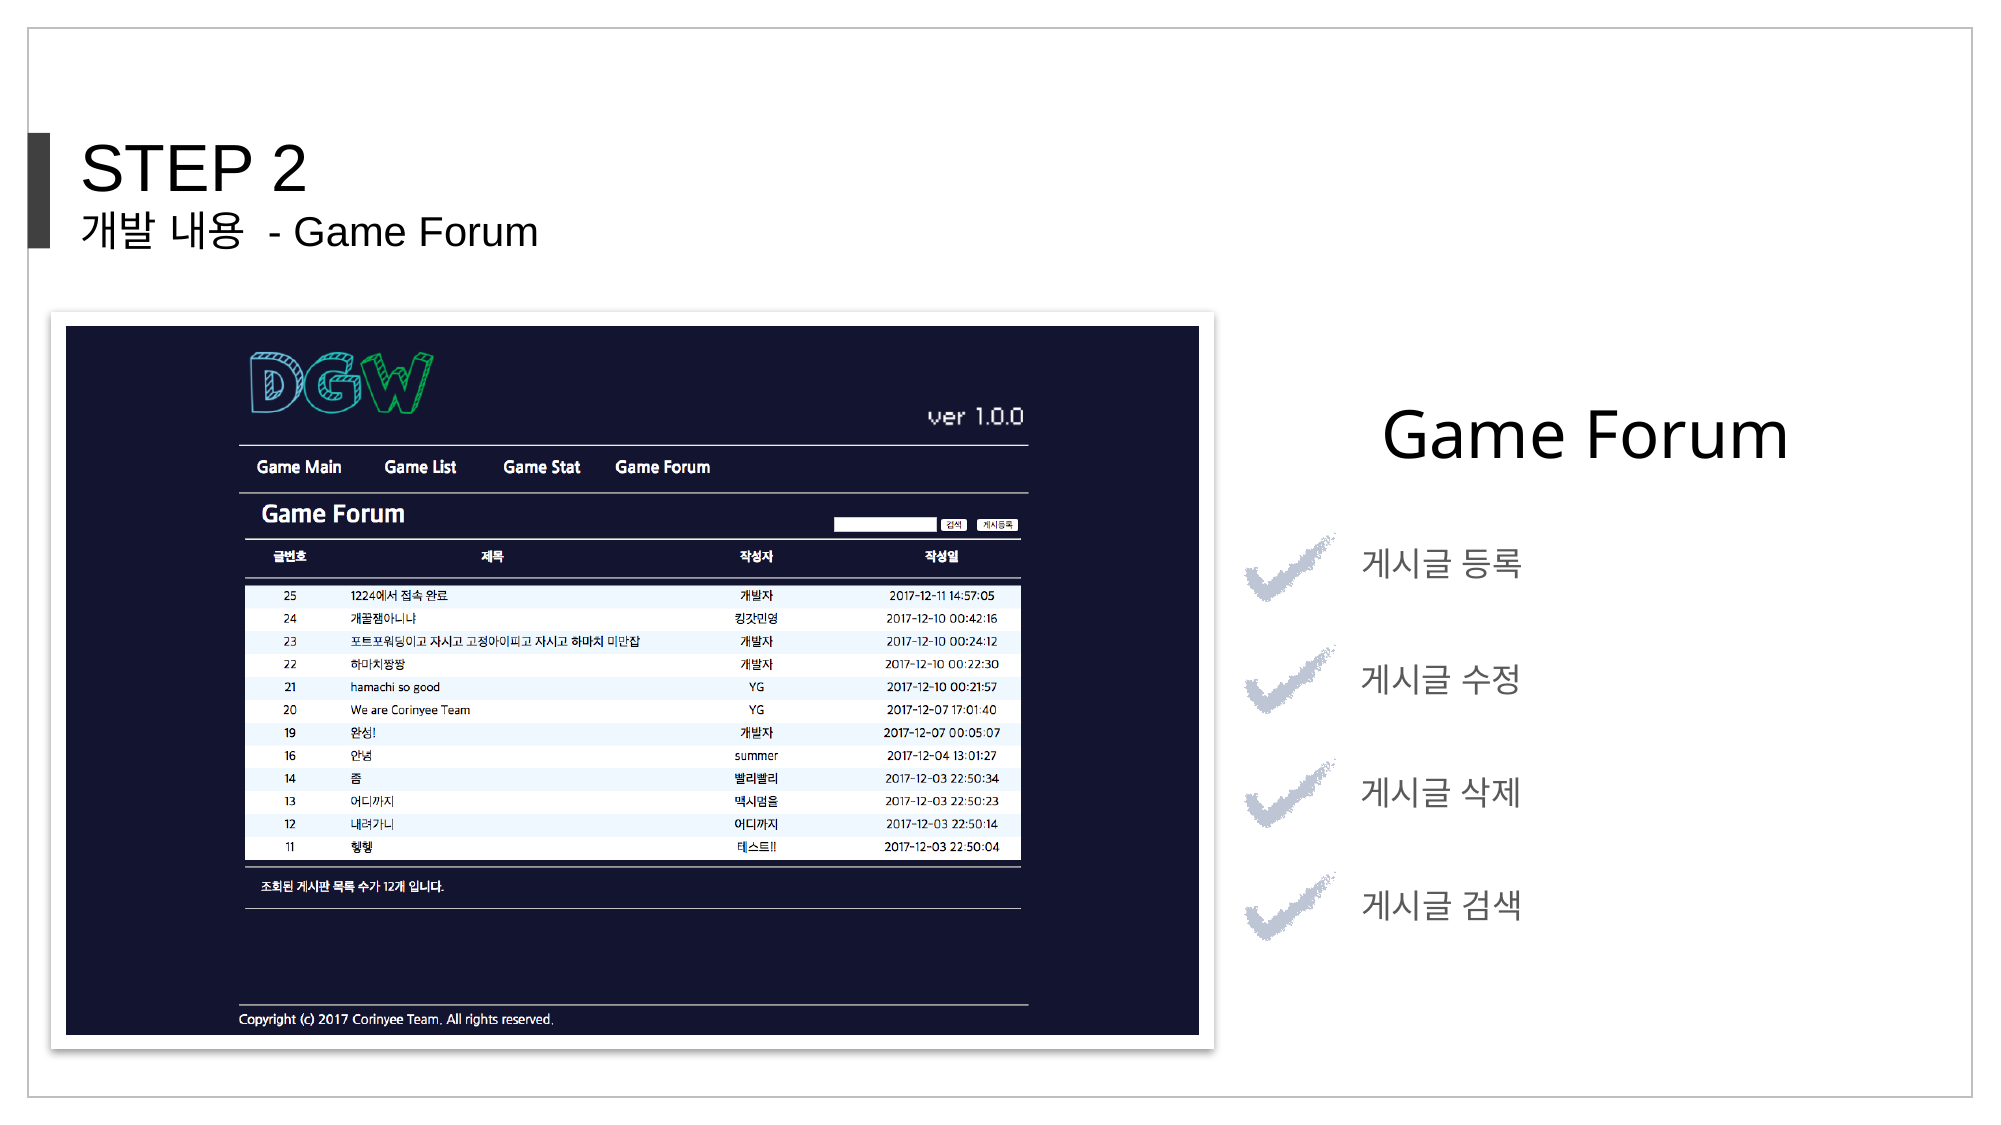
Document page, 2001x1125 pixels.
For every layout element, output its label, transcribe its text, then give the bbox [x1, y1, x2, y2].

text_box 게시글 삭제 [1346, 765, 1920, 820]
picture [1225, 525, 1346, 608]
picture [1225, 752, 1346, 834]
picture [1225, 638, 1346, 720]
picture [1225, 865, 1346, 947]
picture [65, 326, 1200, 1035]
text_box Game Forum [1220, 384, 1973, 480]
text_box [27, 27, 1973, 1098]
text_box [27, 132, 51, 249]
text_box STEP 2 개발 내용 - Game Forum [65, 117, 863, 263]
text_box 게시글 등록 [1346, 535, 1921, 591]
text_box 게시글 검색 [1346, 878, 1921, 933]
text_box 게시글 수정 [1346, 651, 1923, 707]
